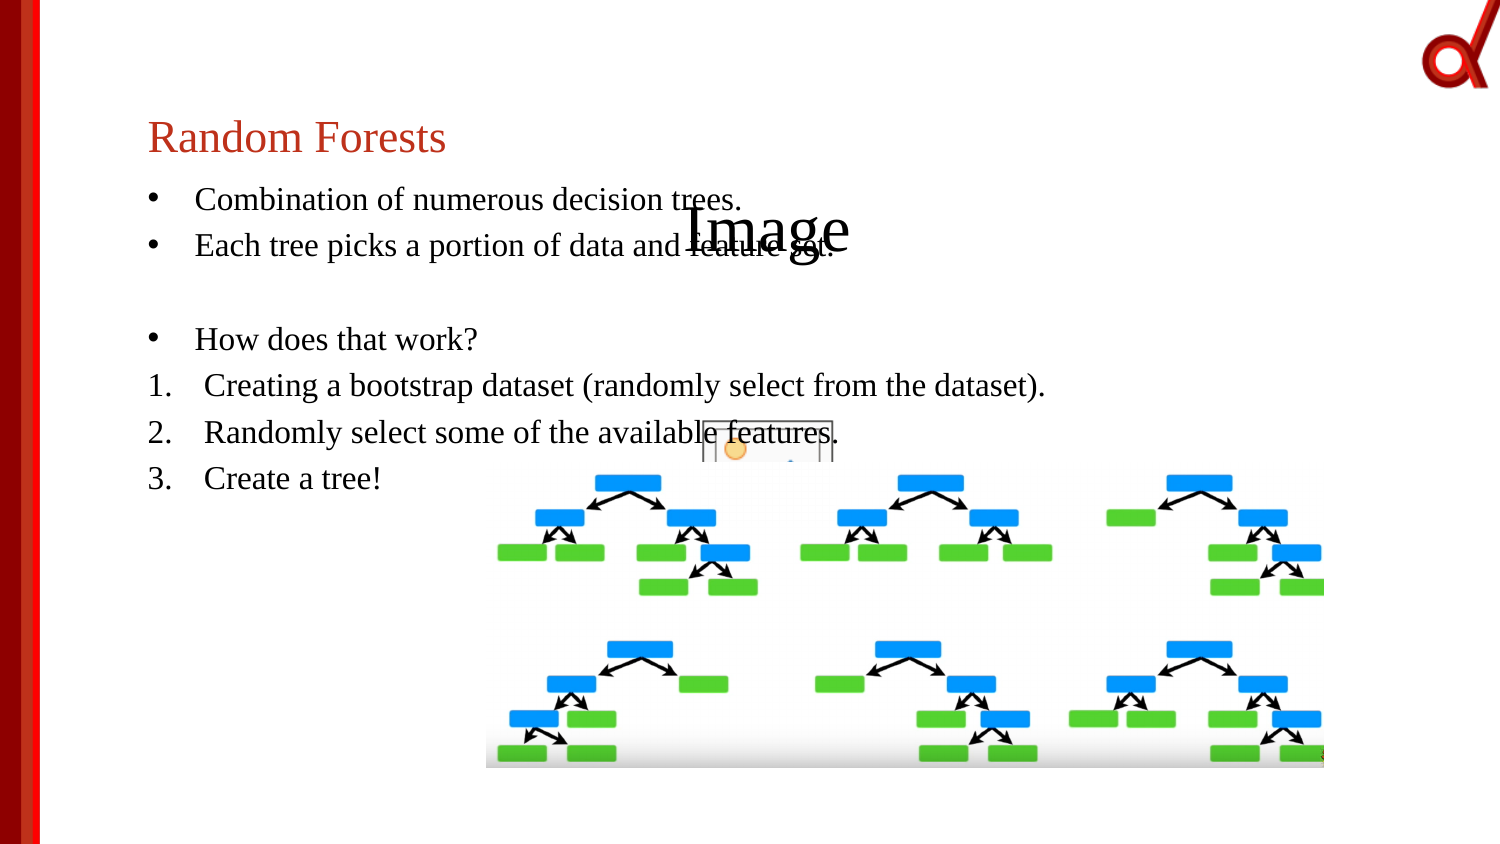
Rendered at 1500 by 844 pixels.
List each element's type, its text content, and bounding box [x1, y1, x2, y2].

list Random Forests [147, 106, 1388, 162]
picture [147, 176, 1388, 768]
